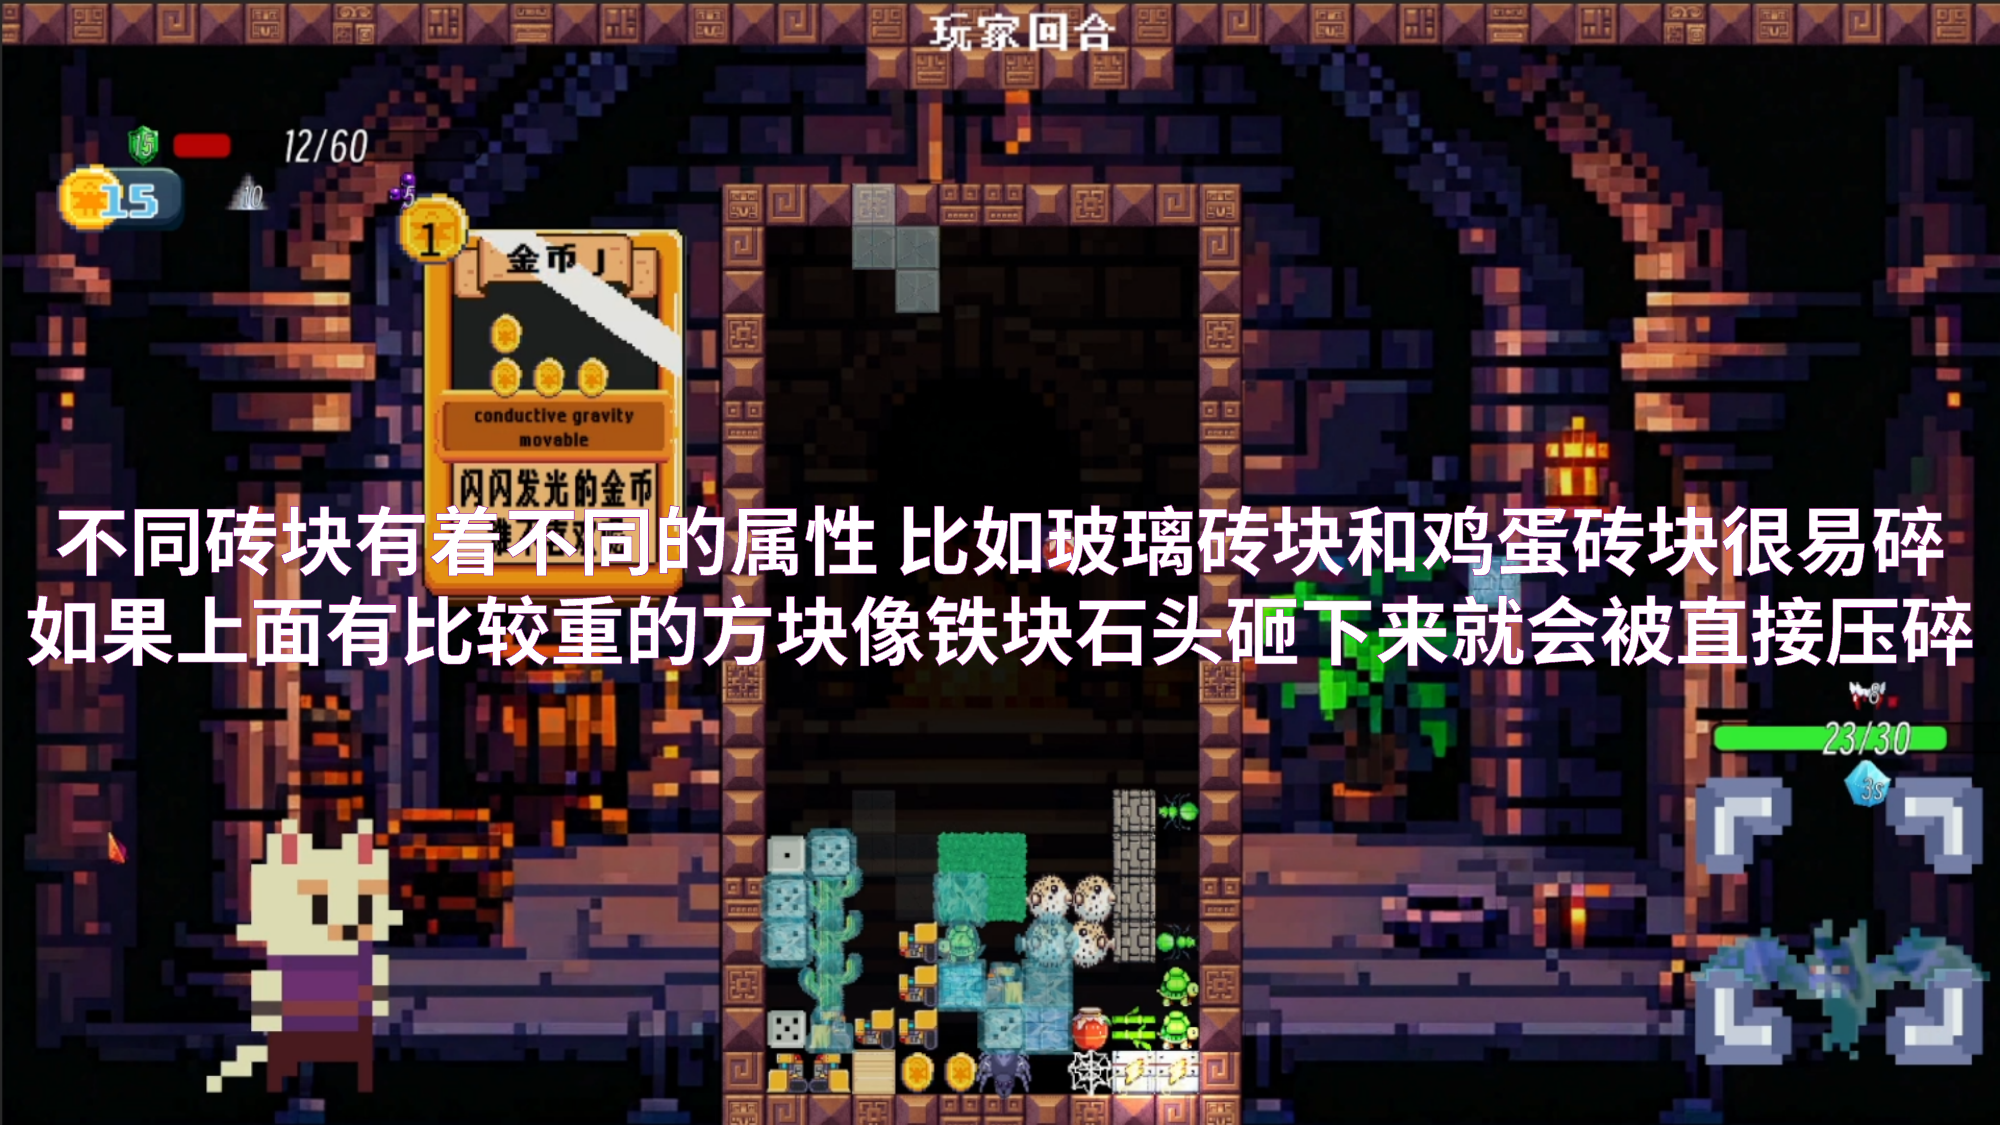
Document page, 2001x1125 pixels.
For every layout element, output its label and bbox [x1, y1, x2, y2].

list [0, 0, 2000, 1125]
